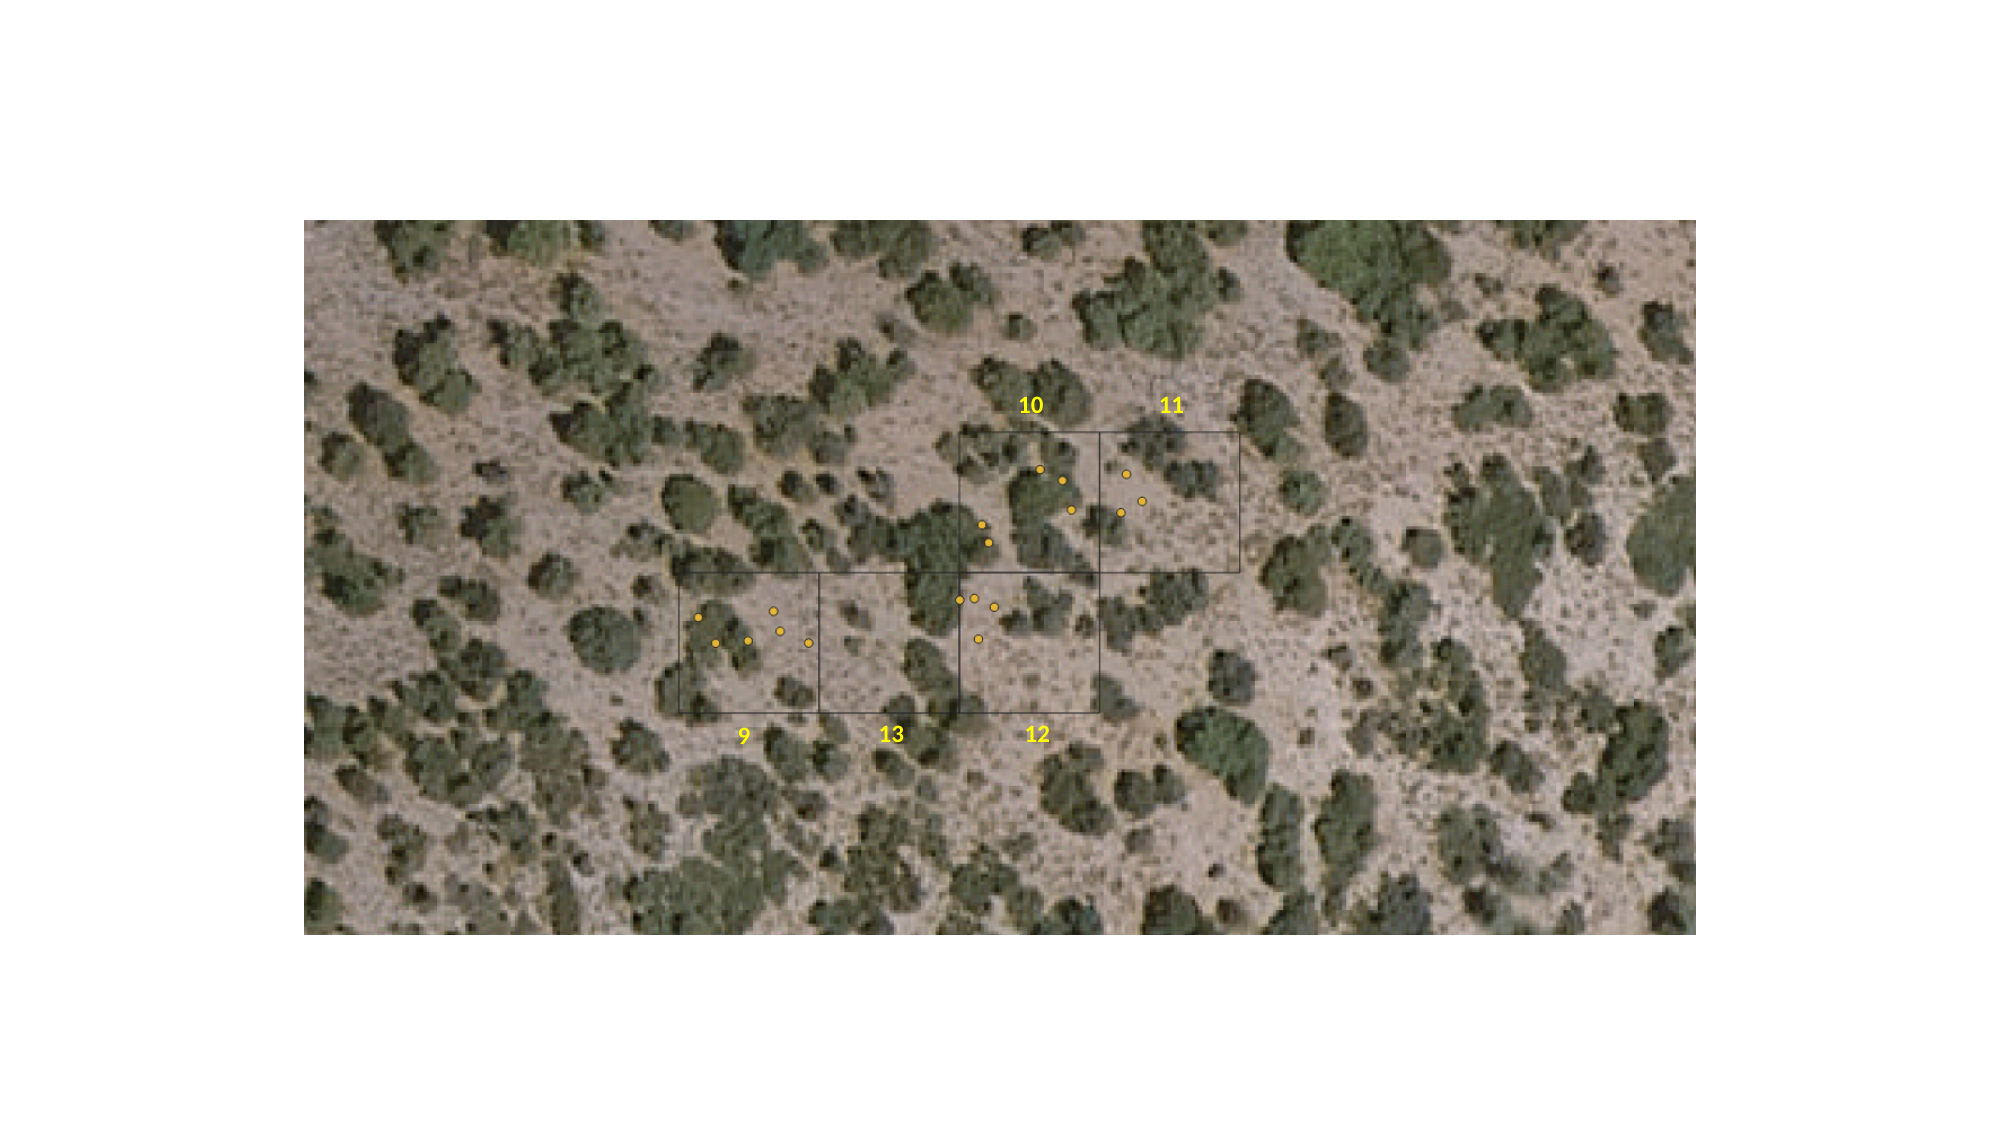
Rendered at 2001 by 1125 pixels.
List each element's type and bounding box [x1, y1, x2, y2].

list [304, 220, 1696, 935]
